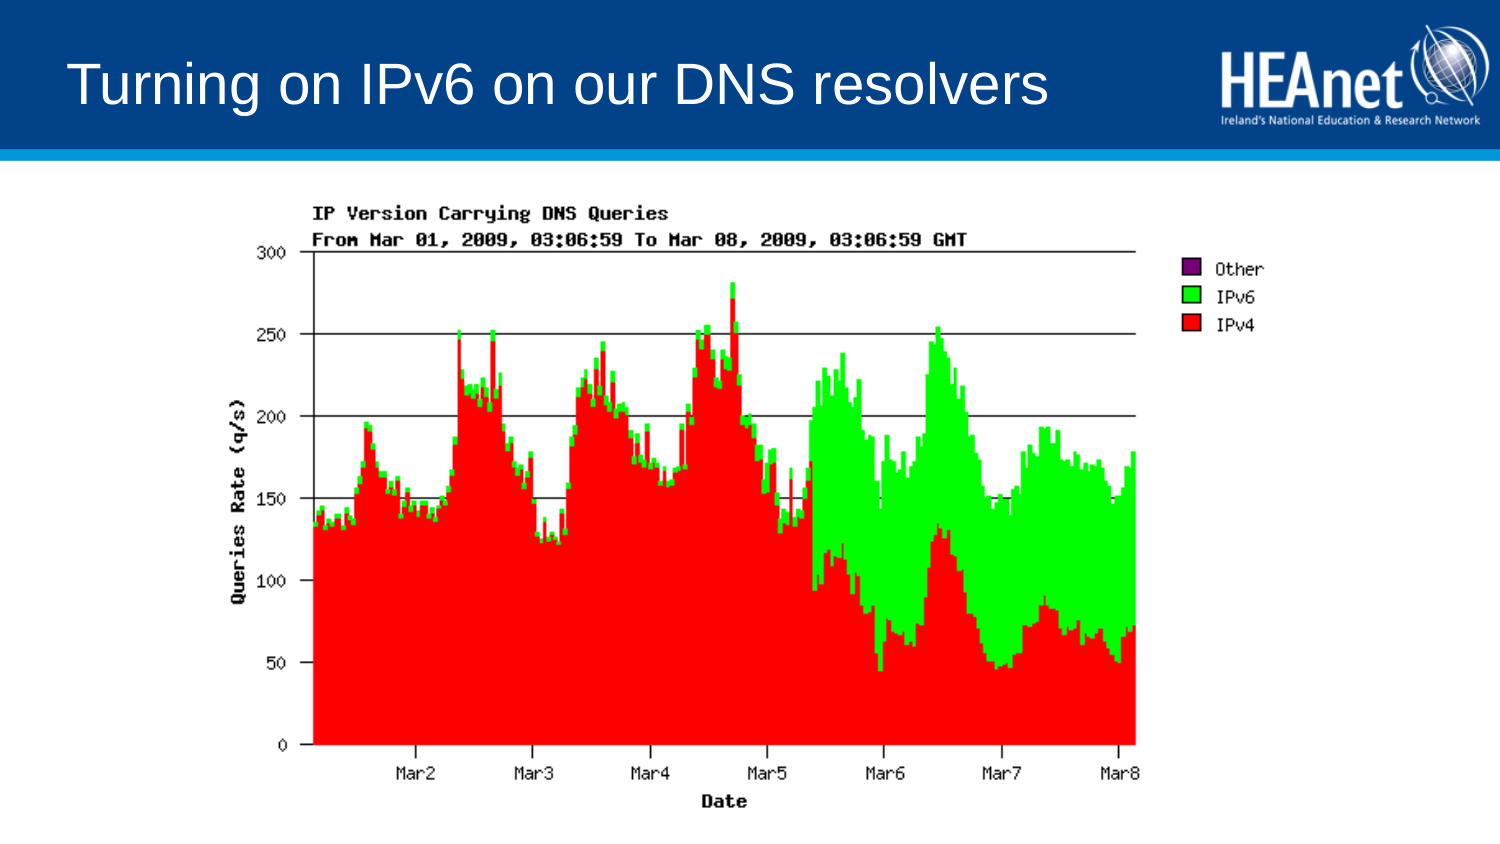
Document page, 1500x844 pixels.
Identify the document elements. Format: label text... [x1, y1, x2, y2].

picture [0, 161, 1500, 844]
title Turning on IPv6 on our DNS resolvers [51, 30, 1449, 125]
picture [0, 0, 1500, 148]
